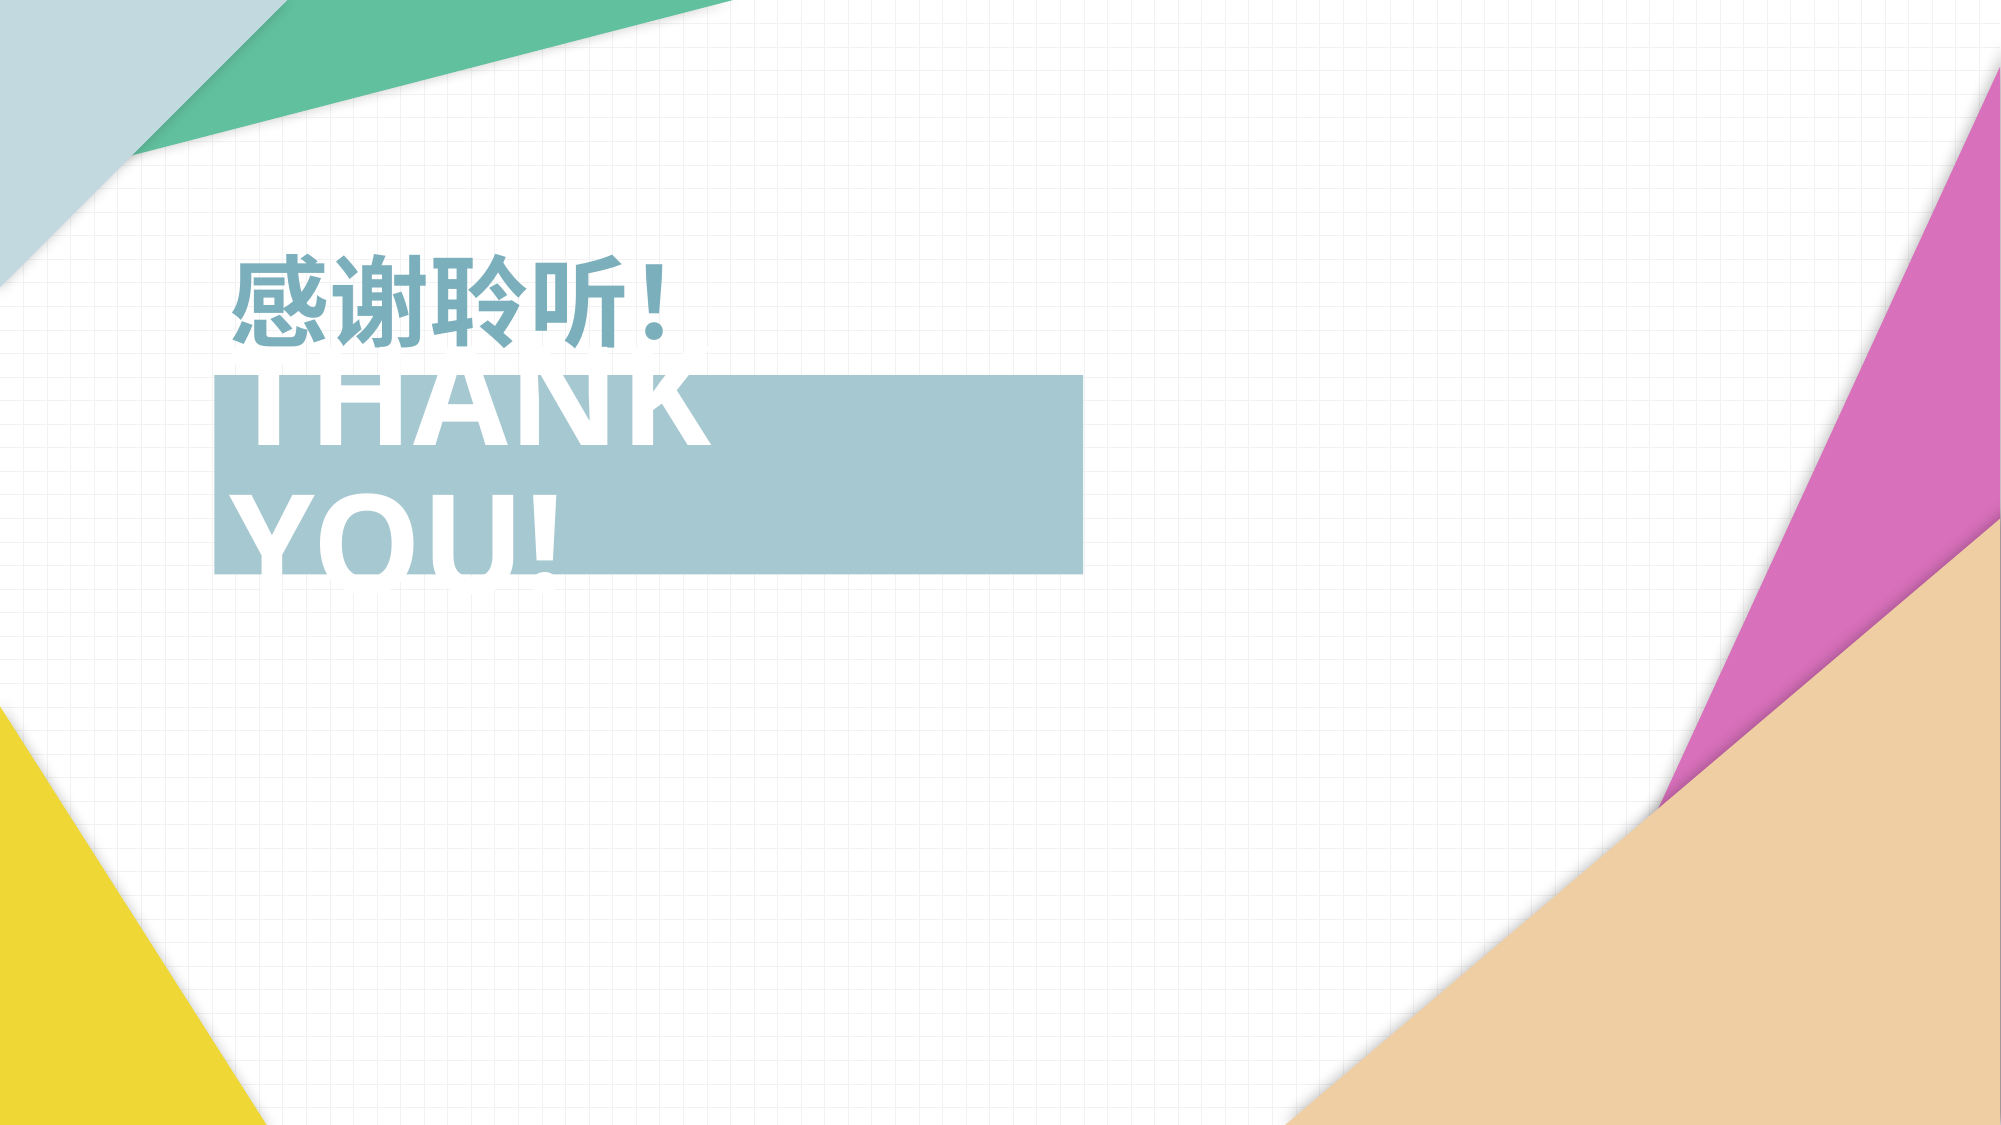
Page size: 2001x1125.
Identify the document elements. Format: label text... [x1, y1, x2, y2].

list THANK YOU! [214, 375, 1084, 575]
list 感谢聆听！ [214, 238, 1053, 375]
